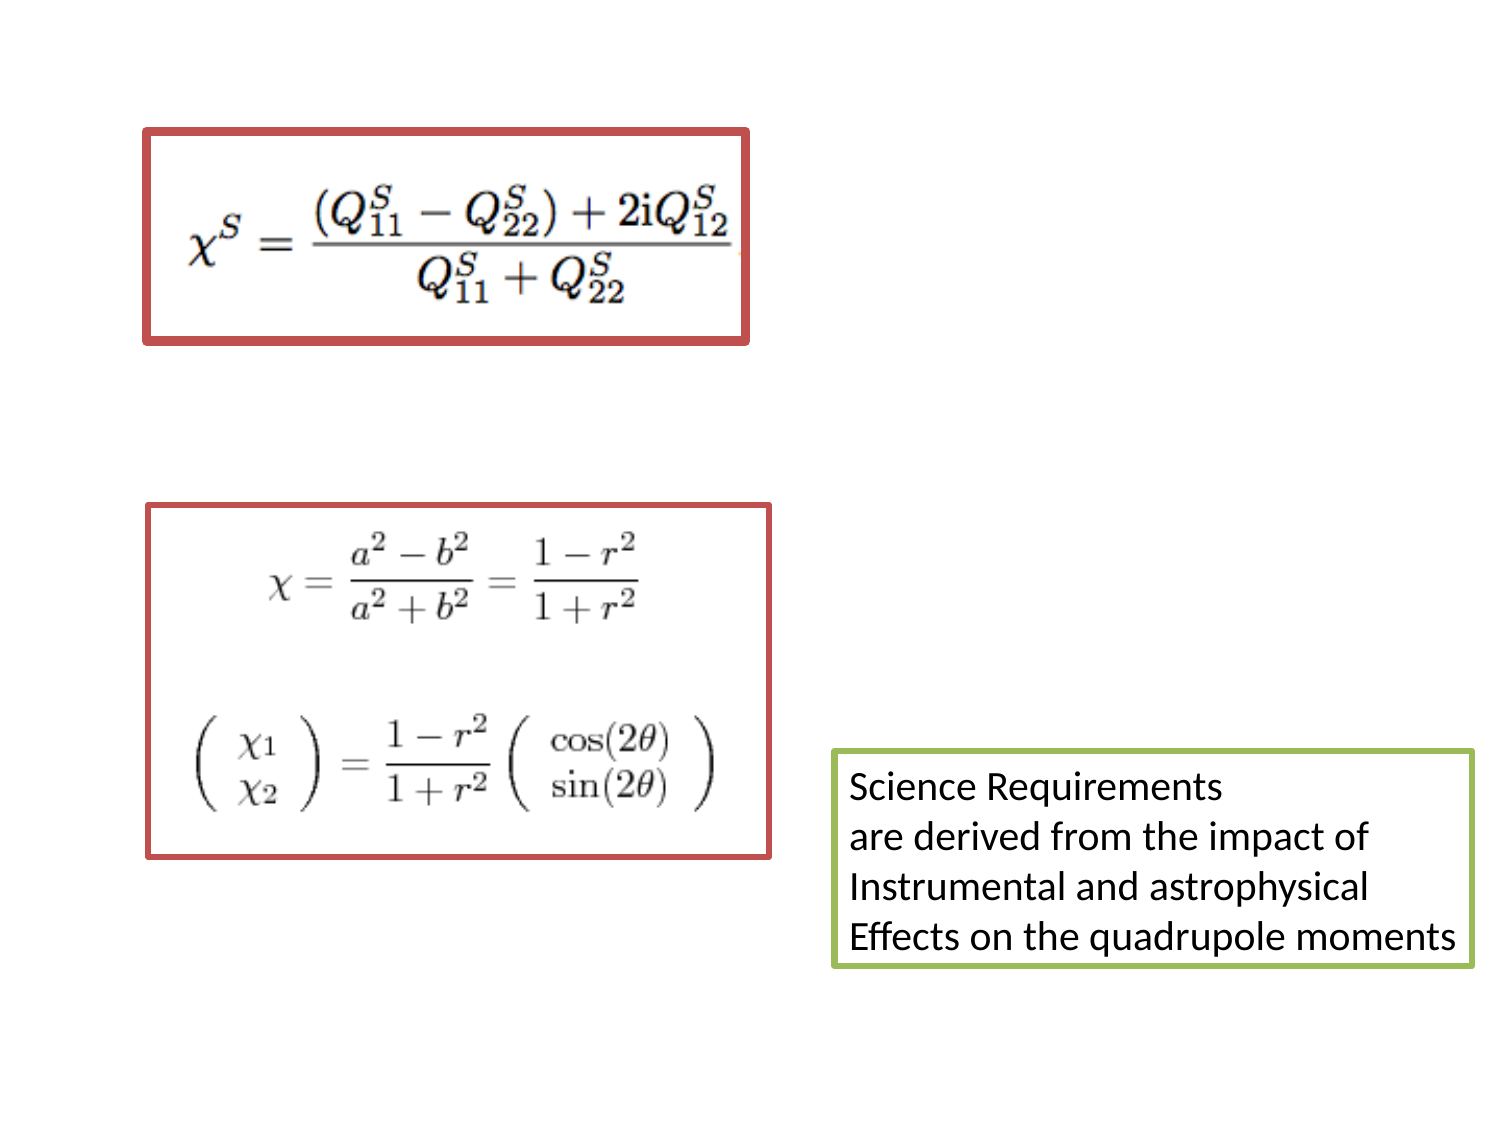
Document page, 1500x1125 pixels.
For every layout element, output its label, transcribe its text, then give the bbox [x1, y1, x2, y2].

text_box Science Requirements are derived from the impact of Instrumental and astrophysical Effects on the quadrupole moments [834, 751, 1472, 966]
picture [150, 135, 741, 337]
picture [150, 507, 767, 854]
